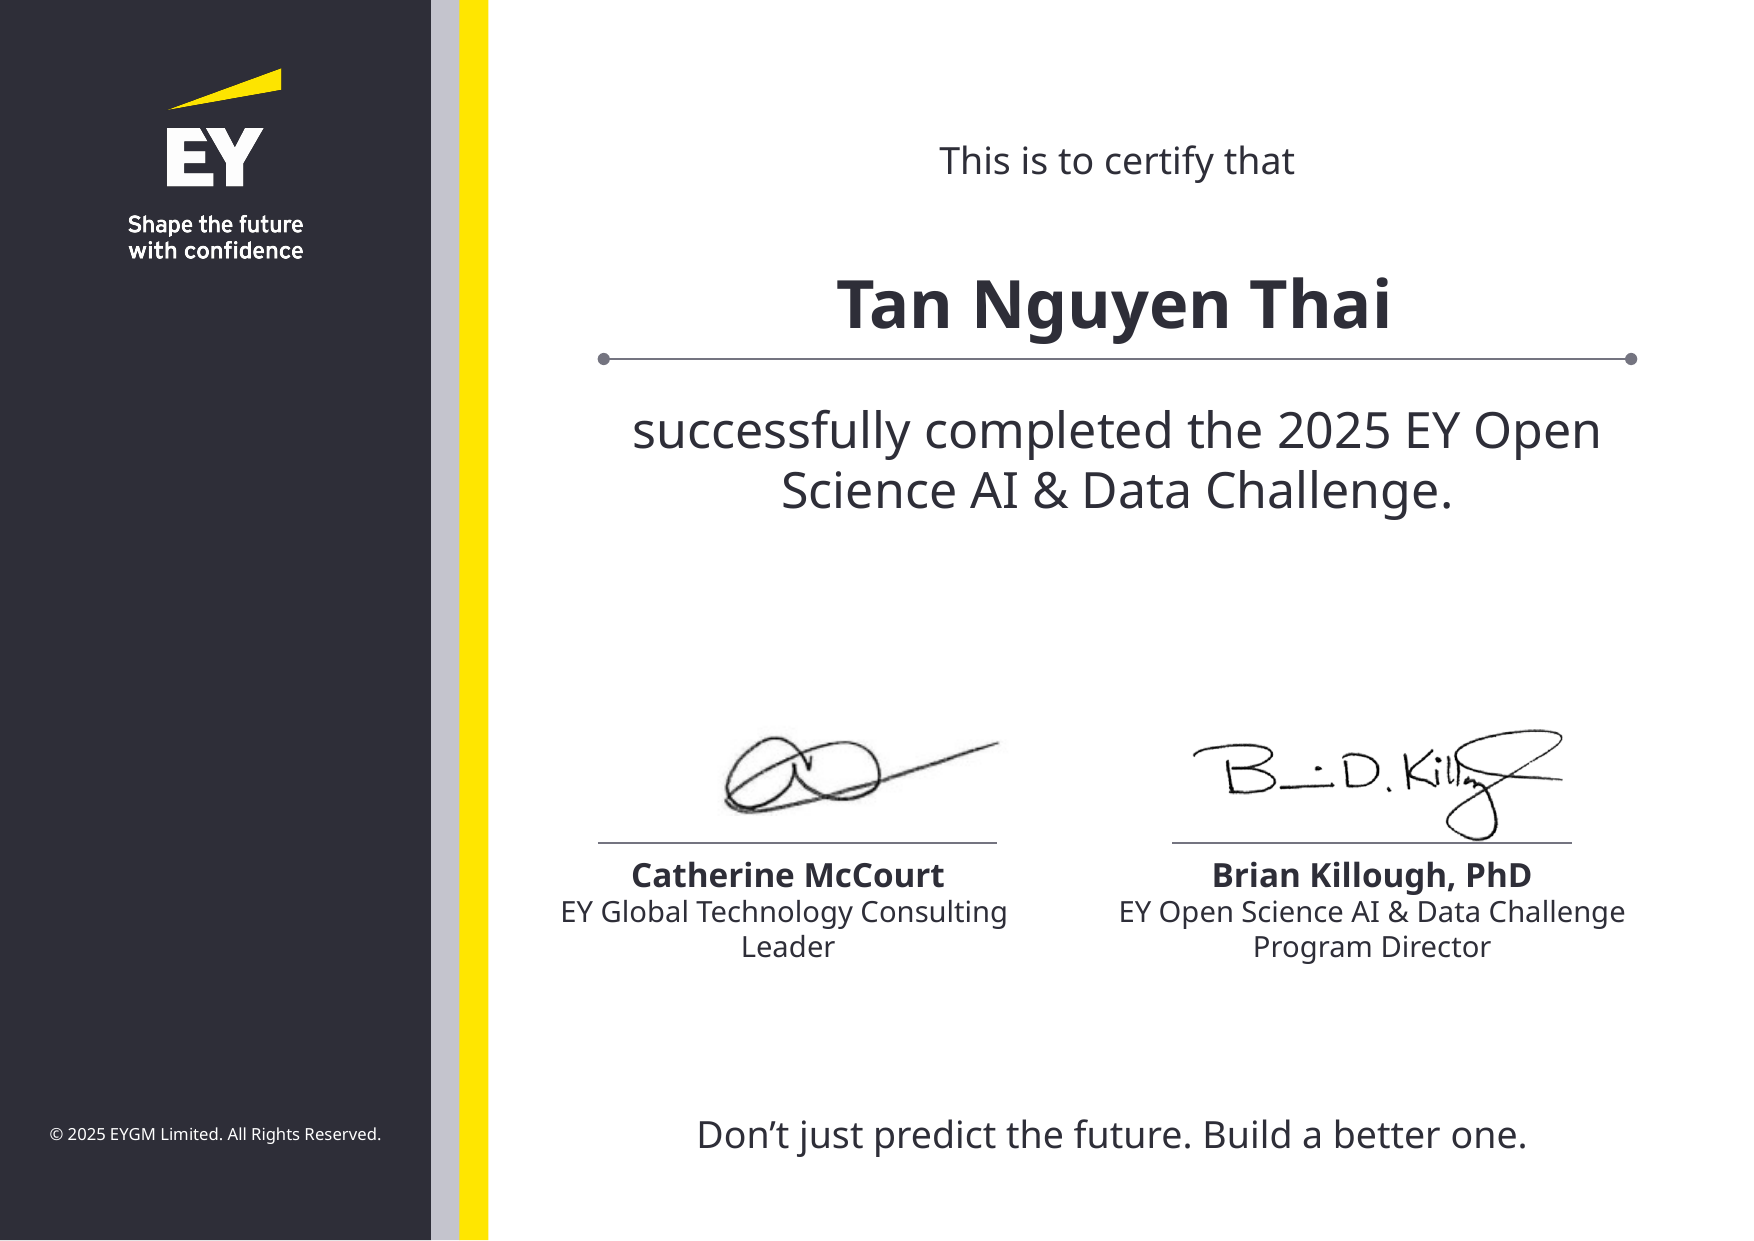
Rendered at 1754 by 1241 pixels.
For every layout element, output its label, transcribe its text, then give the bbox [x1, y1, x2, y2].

text_box Brian Killough, PhD EY Open Science AI & Data Challenge Program Director [1100, 853, 1644, 964]
picture [704, 700, 1033, 816]
text_box [457, 0, 491, 1241]
text_box Tan Nguyen Thai [906, 270, 1323, 334]
text_box This is to certify that [788, 130, 1447, 190]
text_box [0, 0, 429, 1241]
text_box Catherine McCourt EY Global Technology Consulting Leader [516, 853, 1060, 964]
text_box [429, 0, 457, 1241]
picture [1186, 725, 1569, 846]
text_box successfully completed the 2025 EY Open Science AI & Data Challenge. [603, 391, 1632, 544]
text_box [603, 232, 1632, 327]
text_box © 2025 EYGM Limited. All Rights Reserved. [34, 1116, 397, 1171]
picture [128, 68, 304, 259]
text_box Don’t just predict the future. Build a better one. [604, 1110, 1631, 1157]
